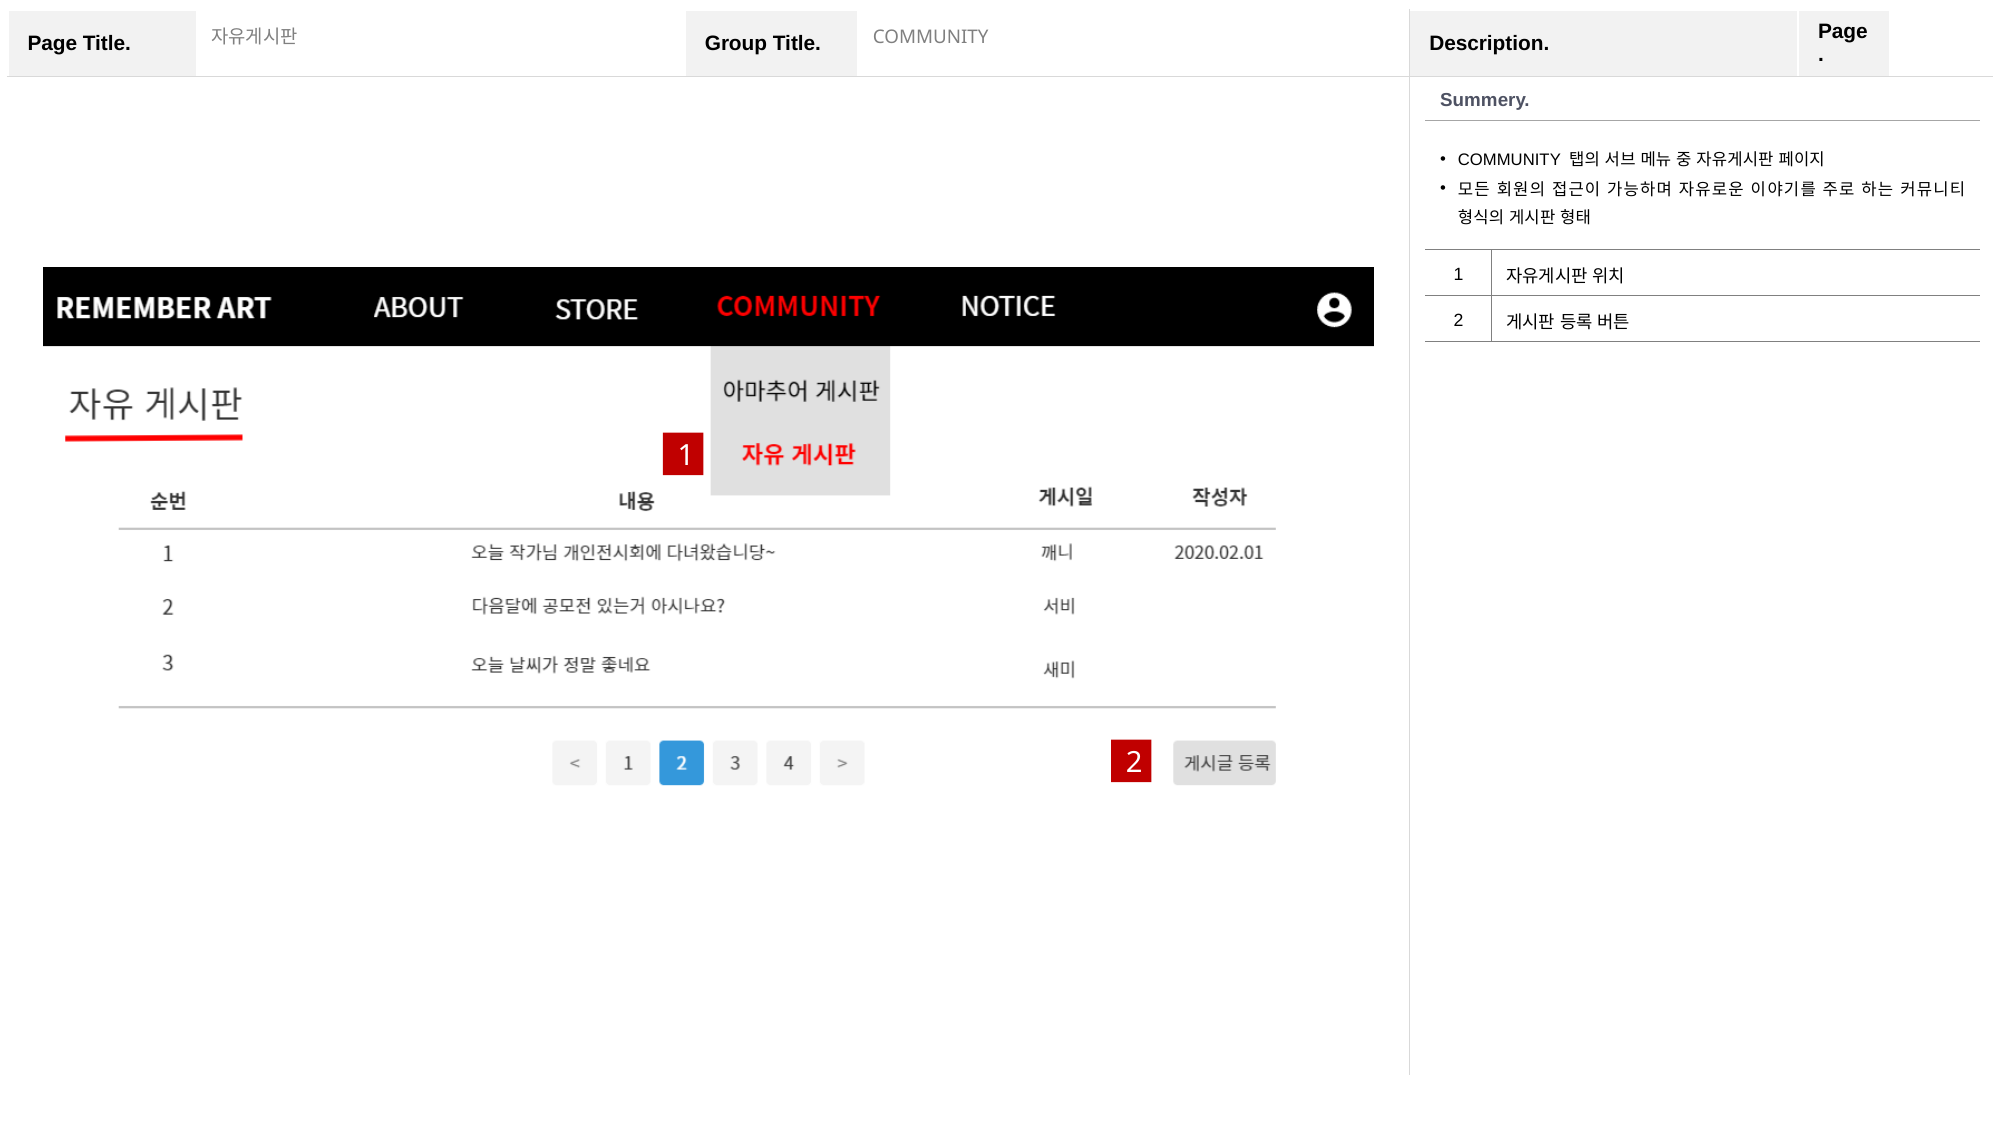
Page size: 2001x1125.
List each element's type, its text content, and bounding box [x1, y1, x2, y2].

list COMMUNITY [858, 18, 1405, 55]
list 자유게시판 [196, 18, 684, 55]
table_cell 2 [1425, 296, 1491, 341]
table_cell 자유게시판 위치 [1492, 250, 1980, 295]
picture [42, 266, 1374, 901]
table_cell 게시판 등록 버튼 [1492, 296, 1980, 341]
table_header Summery. [1425, 78, 1980, 120]
table_cell 1 [1425, 250, 1491, 295]
table_cell COMMUNITY 탭의 서브 메뉴 중 자유게시판 페이지 모든 회원의 접근이 가능하며 자유로운 이야기를 주로 하는 커뮤니티 형식의 게시판 형태 [1425, 121, 1980, 249]
